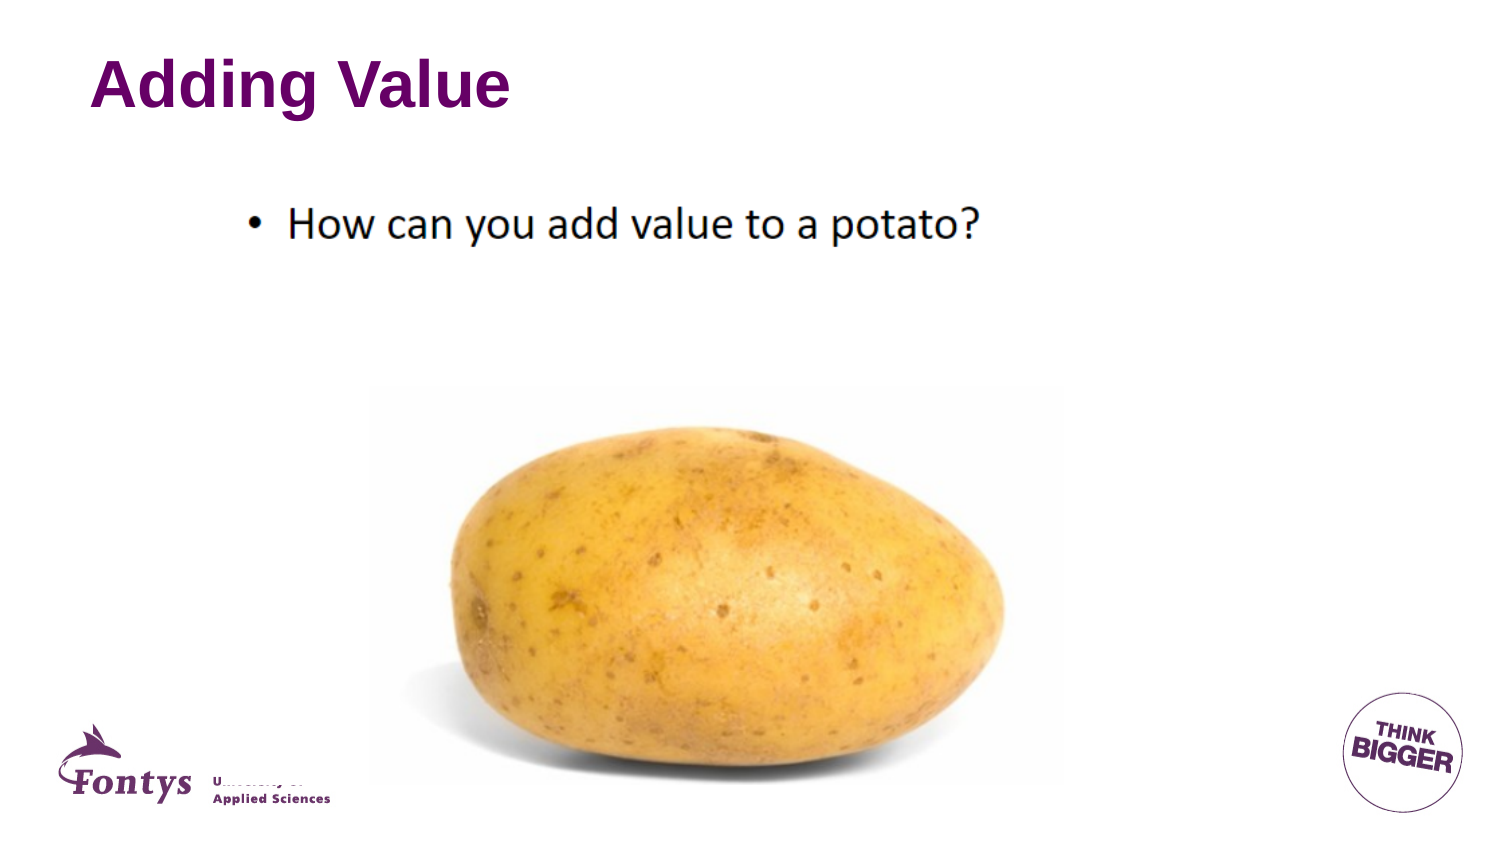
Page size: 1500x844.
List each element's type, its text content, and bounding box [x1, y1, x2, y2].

picture [0, 0, 1500, 844]
text_box Adding Value [74, 33, 1425, 175]
